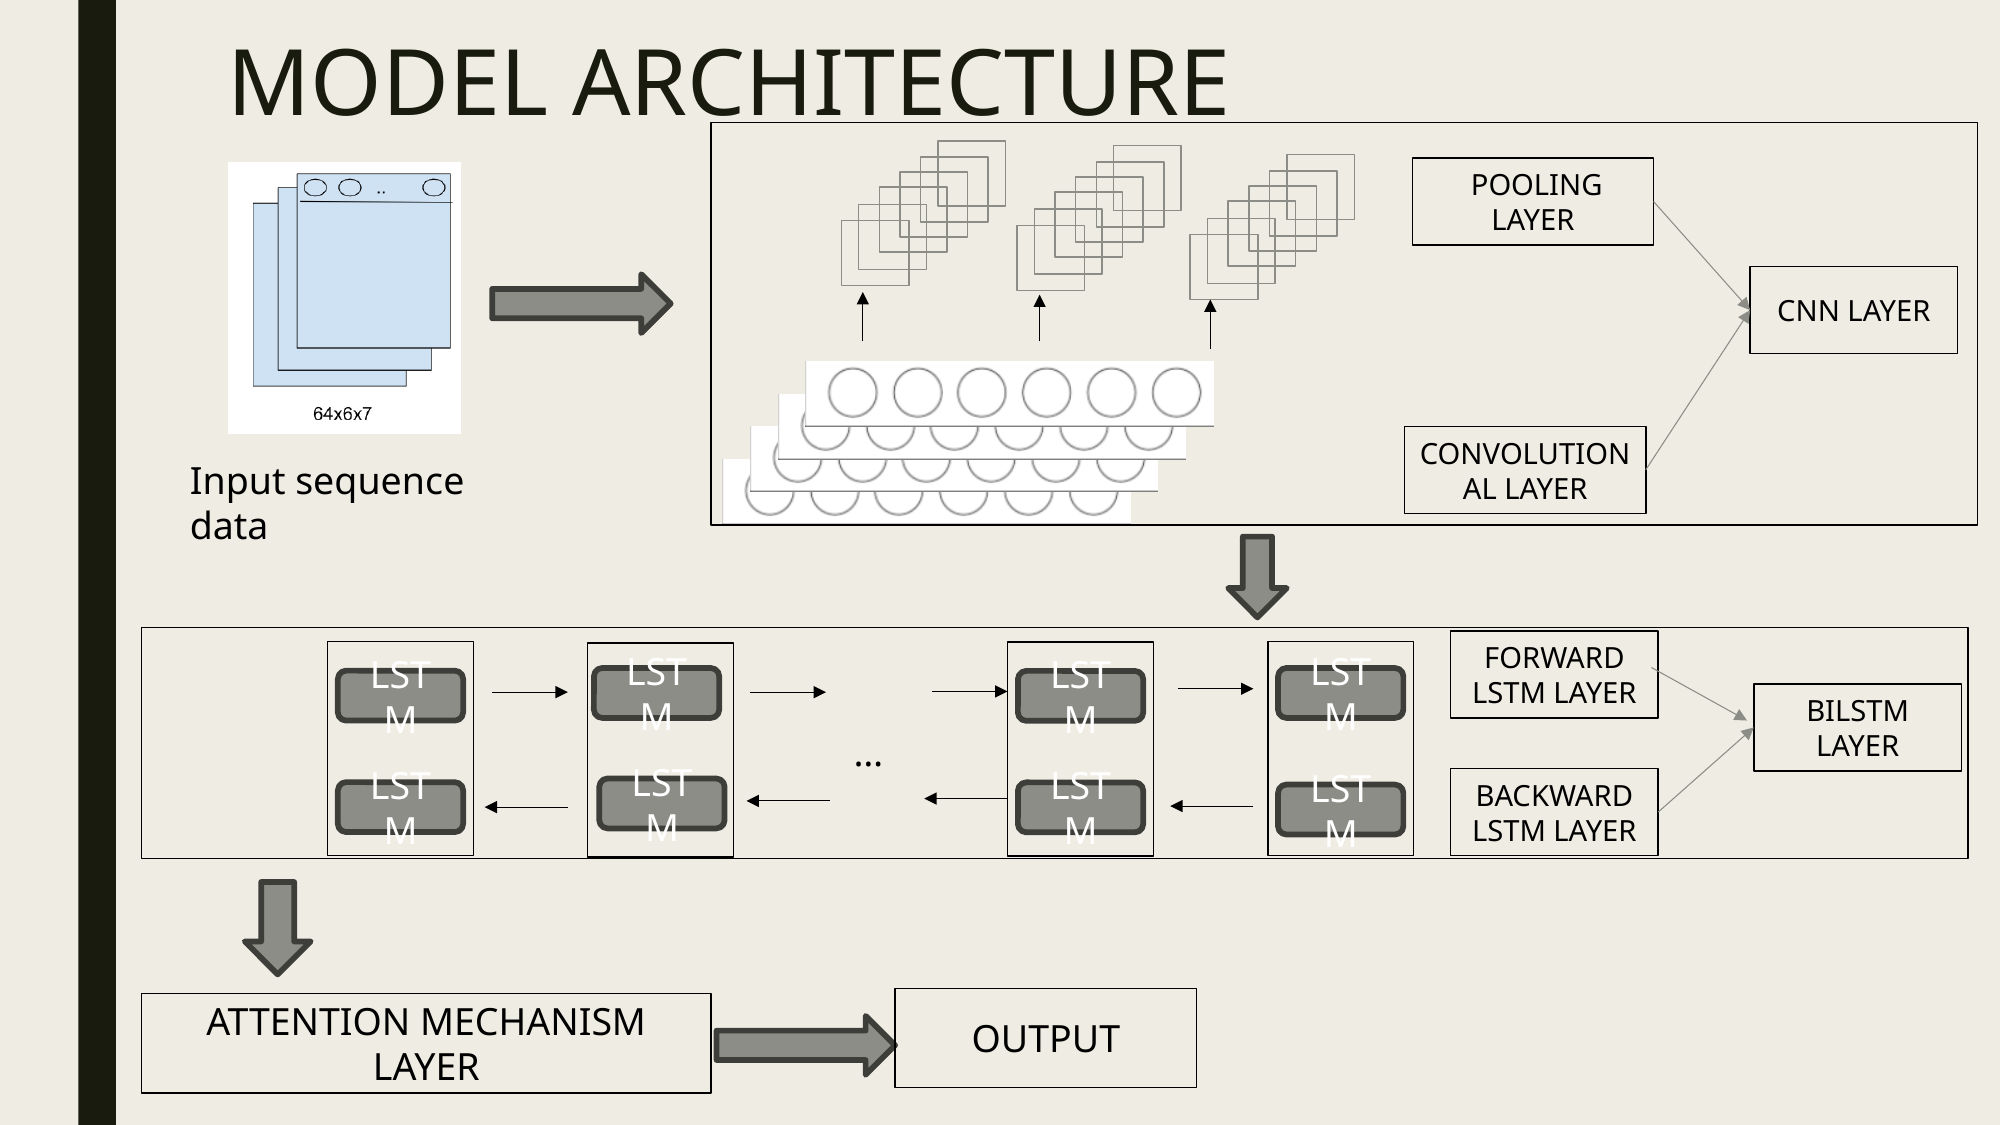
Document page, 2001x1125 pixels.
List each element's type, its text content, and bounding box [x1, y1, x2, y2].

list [228, 162, 461, 434]
text_box [1225, 533, 1290, 621]
picture [722, 361, 1214, 525]
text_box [1645, 310, 1751, 470]
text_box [1651, 667, 1748, 721]
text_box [1658, 727, 1754, 812]
text_box [710, 122, 1978, 525]
text_box [141, 627, 1969, 859]
text_box OUTPUT [895, 988, 1197, 1088]
title MODEL ARCHITECTURE [212, 29, 1788, 163]
text_box [713, 1013, 895, 1078]
text_box [489, 271, 674, 336]
text_box [242, 879, 314, 978]
text_box ATTENTION MECHANISM LAYER [141, 993, 711, 1094]
text_box Input sequence data [175, 449, 544, 555]
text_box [1653, 201, 1751, 310]
